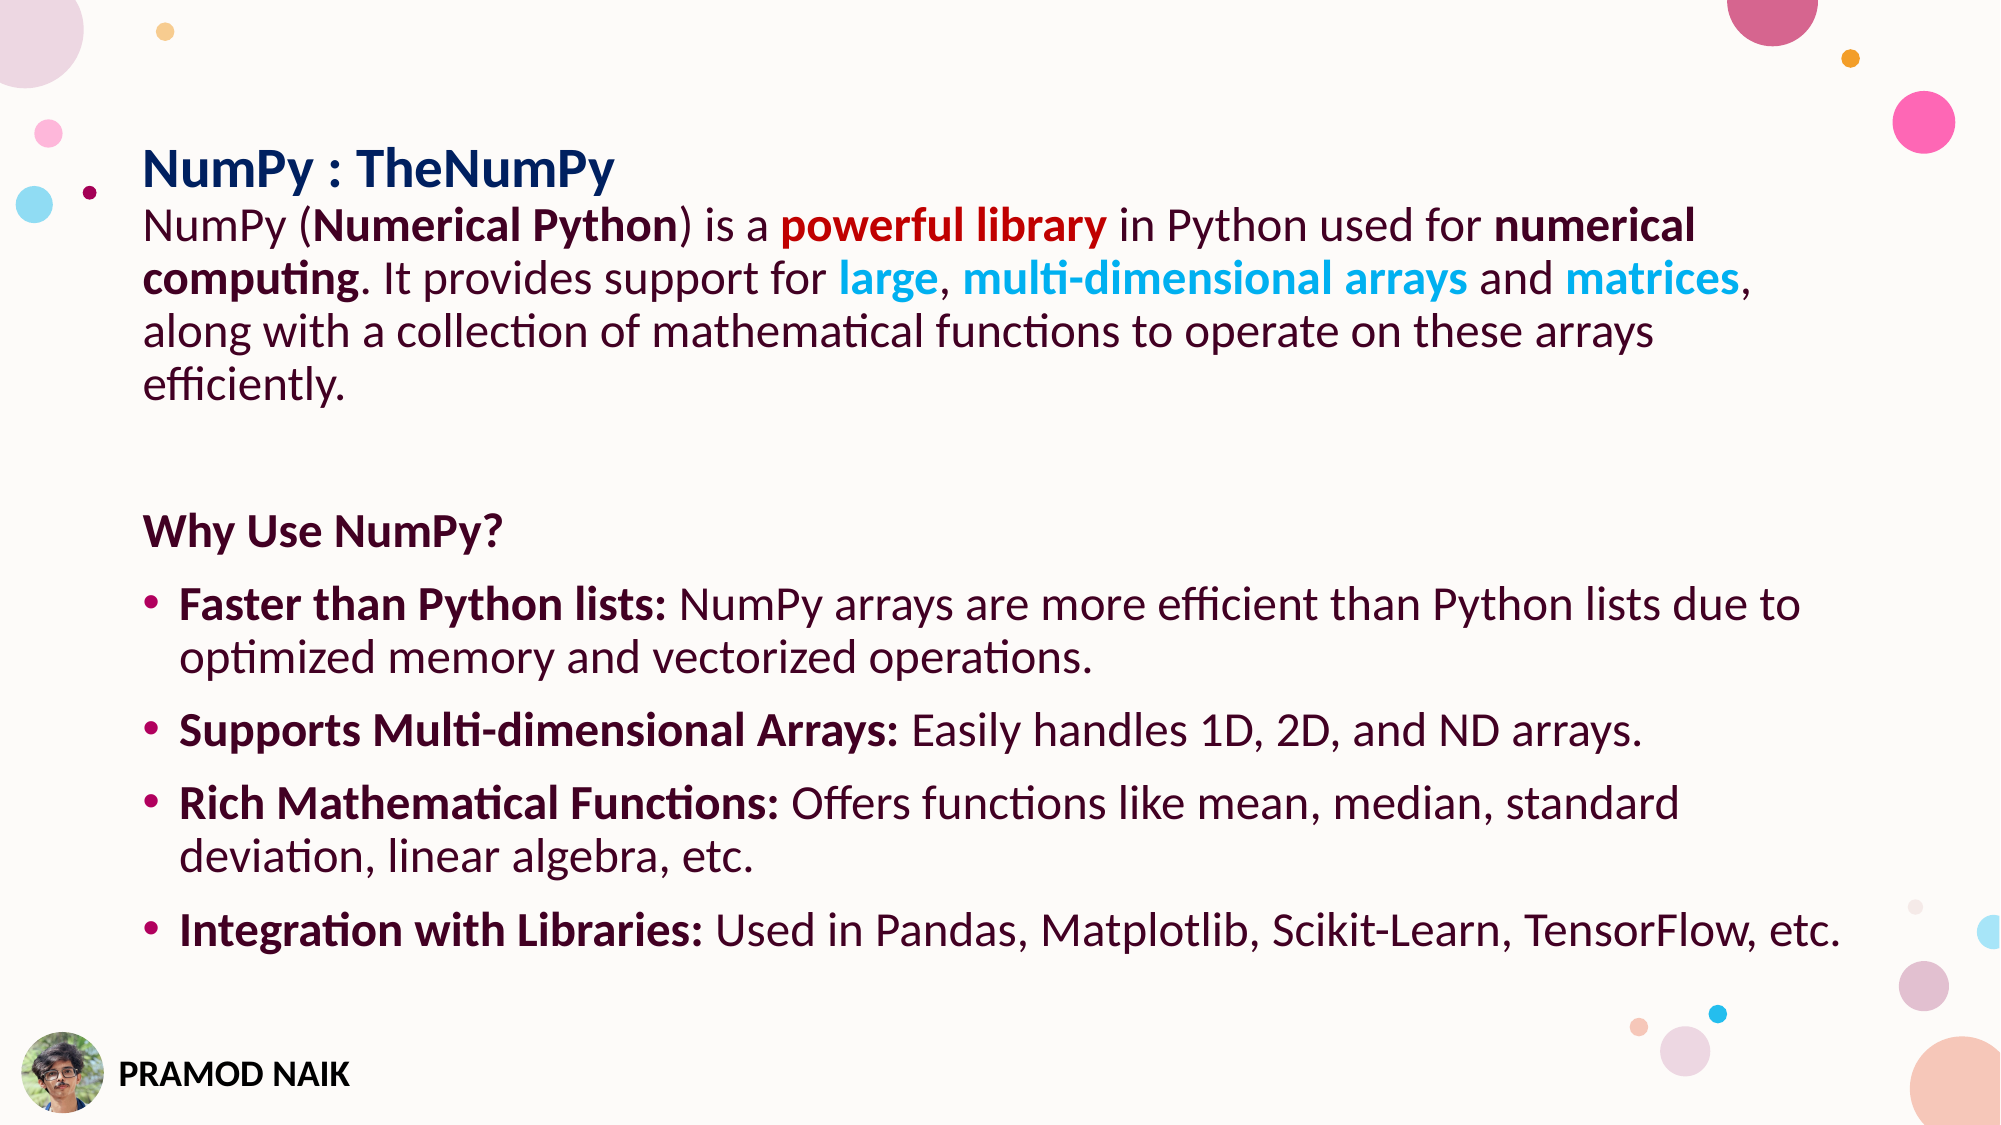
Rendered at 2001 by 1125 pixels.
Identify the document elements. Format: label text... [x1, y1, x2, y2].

list NumPy : TheNumPy NumPy (Numerical Python) is a powerful library in Python used for numerical computing. It provides support for large, multi-dimensional arrays and matrices, along with a collection of mathematical functions to operate on these arrays efficiently. Why Use NumPy? Faster than Python lists: NumPy arrays are more efficient than Python lists due to optimized memory and vectorized operations. Supports Multi-dimensional Arrays: Easily handles 1D, 2D, and ND arrays. Rich Mathematical Functions: Offers functions like mean, median, standard deviation, linear algebra, etc. Integration with Libraries: Used in Pandas, Matplotlib, Scikit-Learn, TensorFlow, etc. [127, 130, 1877, 1014]
picture [21, 1031, 104, 1114]
